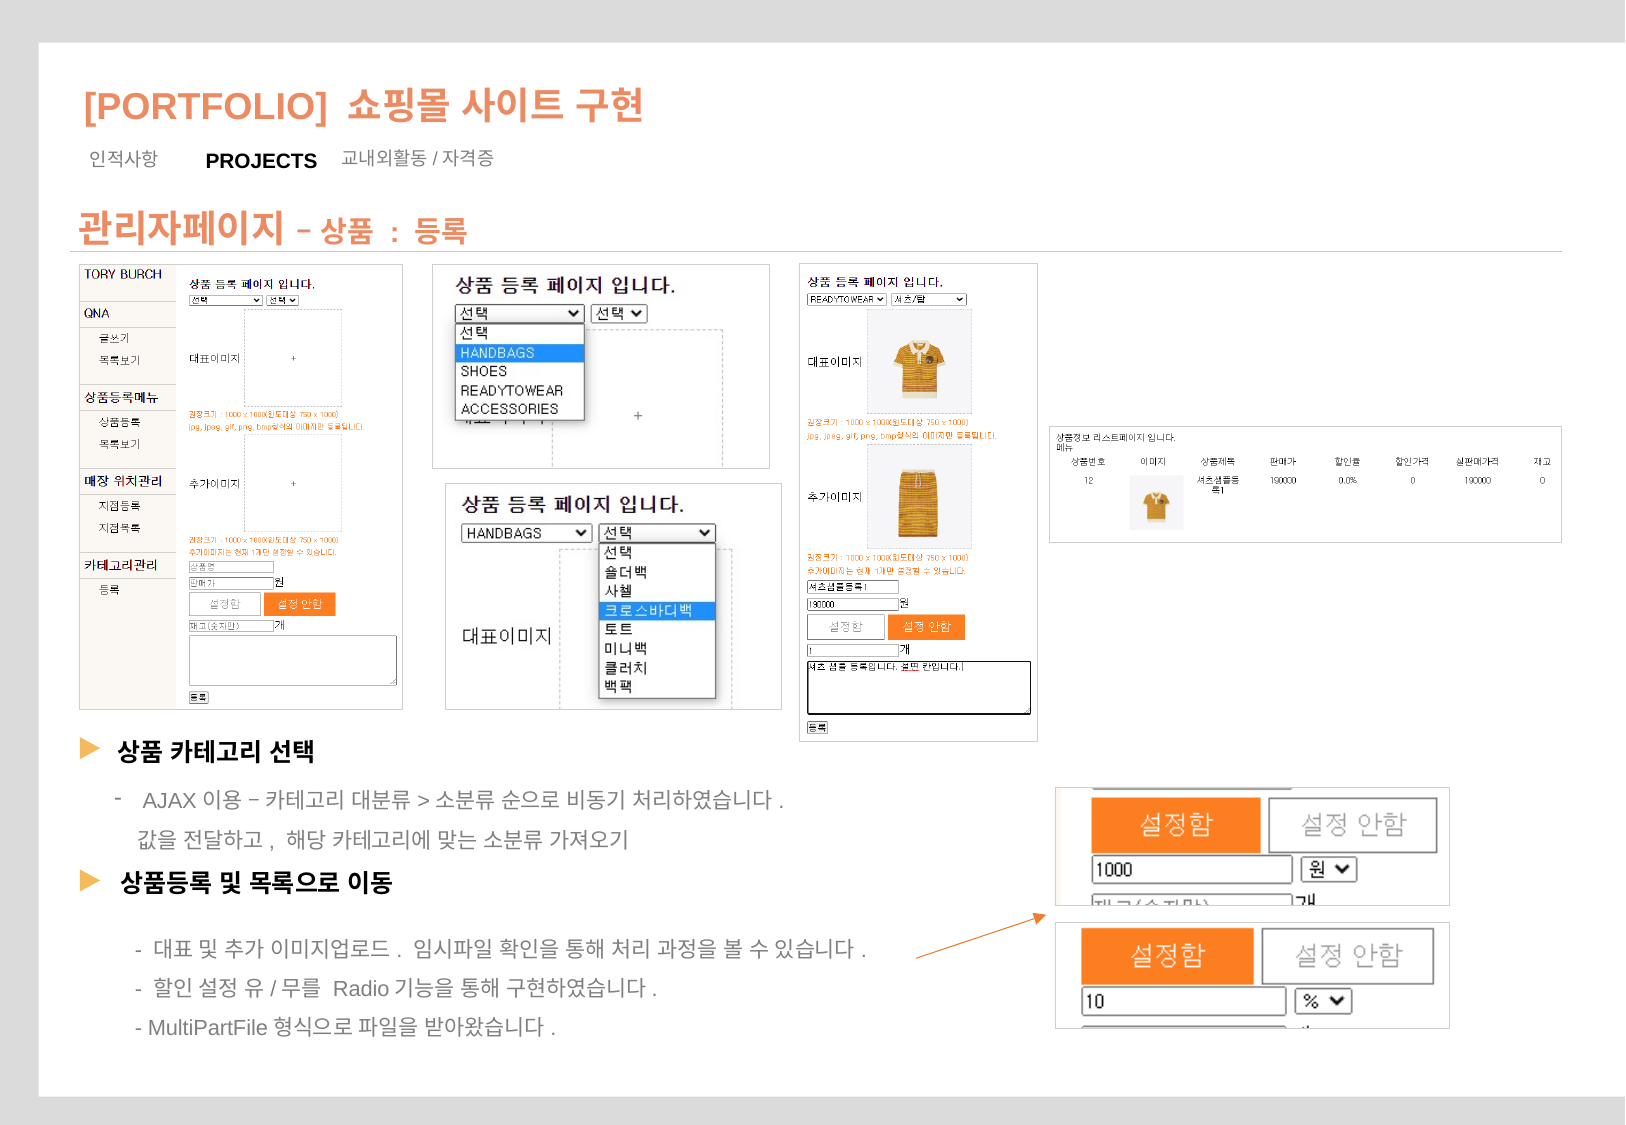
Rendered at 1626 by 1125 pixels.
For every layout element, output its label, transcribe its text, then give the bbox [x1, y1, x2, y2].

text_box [79, 728, 820, 860]
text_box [915, 914, 1047, 959]
picture [1055, 922, 1450, 1030]
picture [799, 263, 1038, 741]
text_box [57, 74, 692, 181]
picture [445, 483, 782, 710]
picture [1049, 426, 1562, 543]
picture [1055, 787, 1450, 906]
text_box [38, 42, 1625, 1098]
picture [79, 264, 403, 710]
picture [432, 264, 770, 469]
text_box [79, 860, 916, 1050]
text_box 관리자페이지 – 상품 : 등록 [64, 197, 1047, 258]
